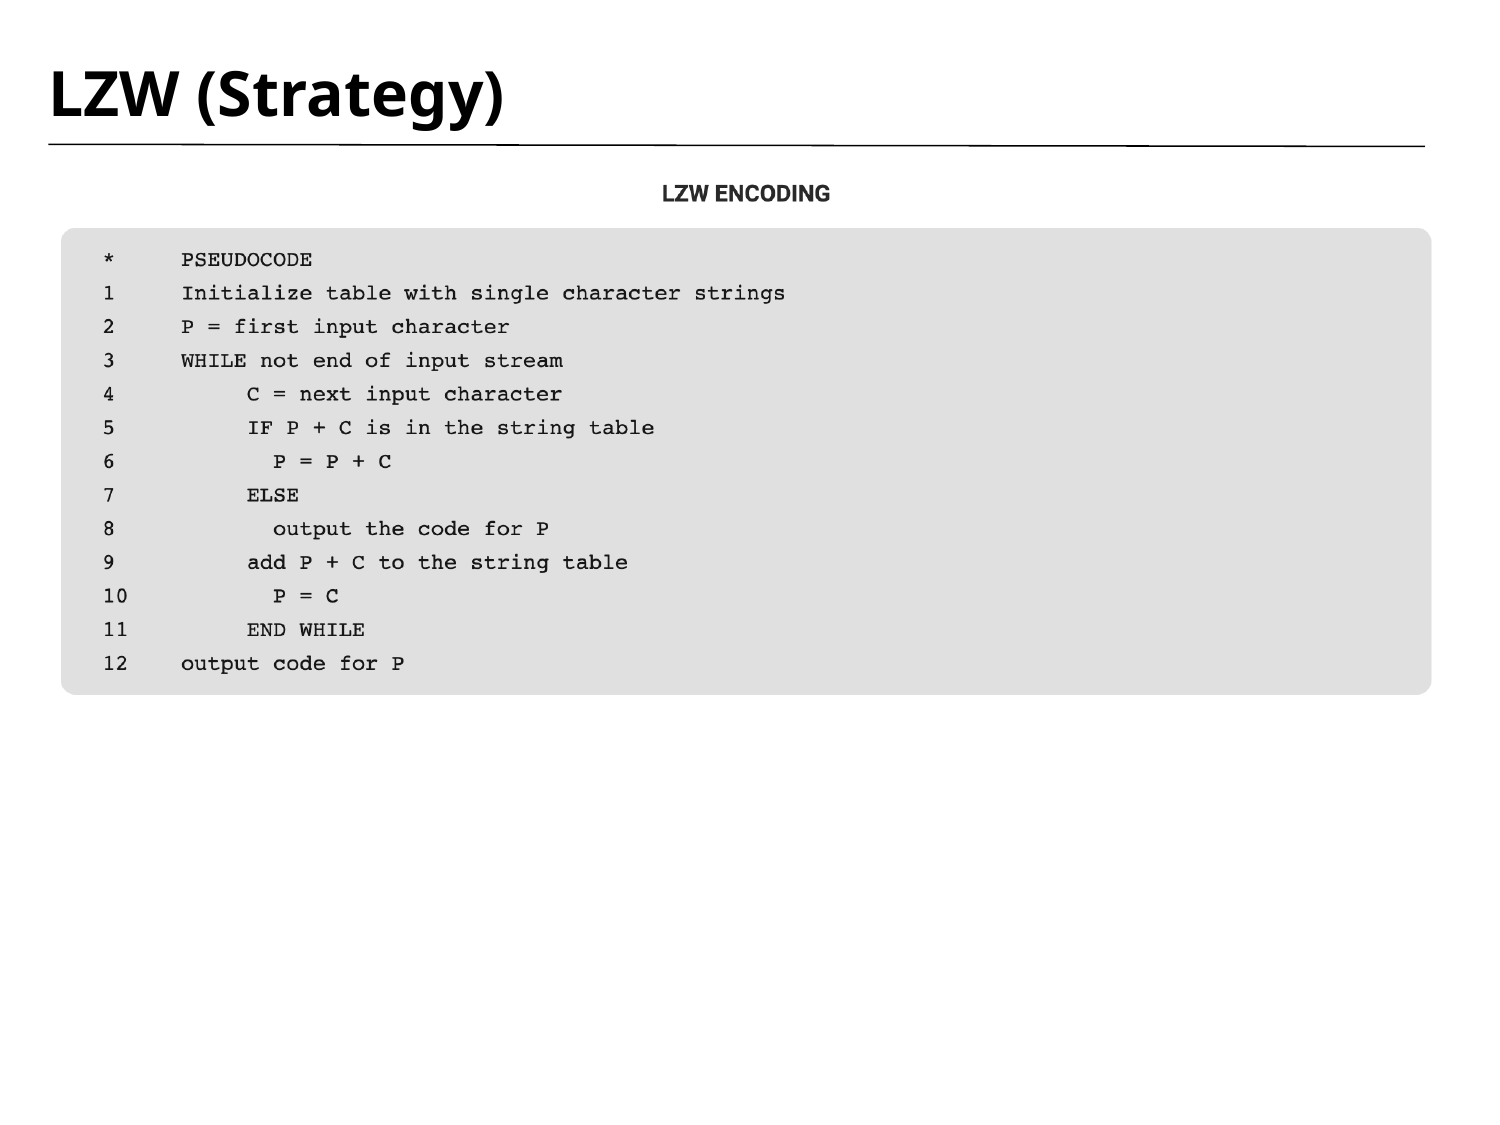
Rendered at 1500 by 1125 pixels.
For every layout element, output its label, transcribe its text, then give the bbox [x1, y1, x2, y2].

title LZW (Strategy) [33, 32, 1384, 145]
picture [24, 168, 1476, 709]
